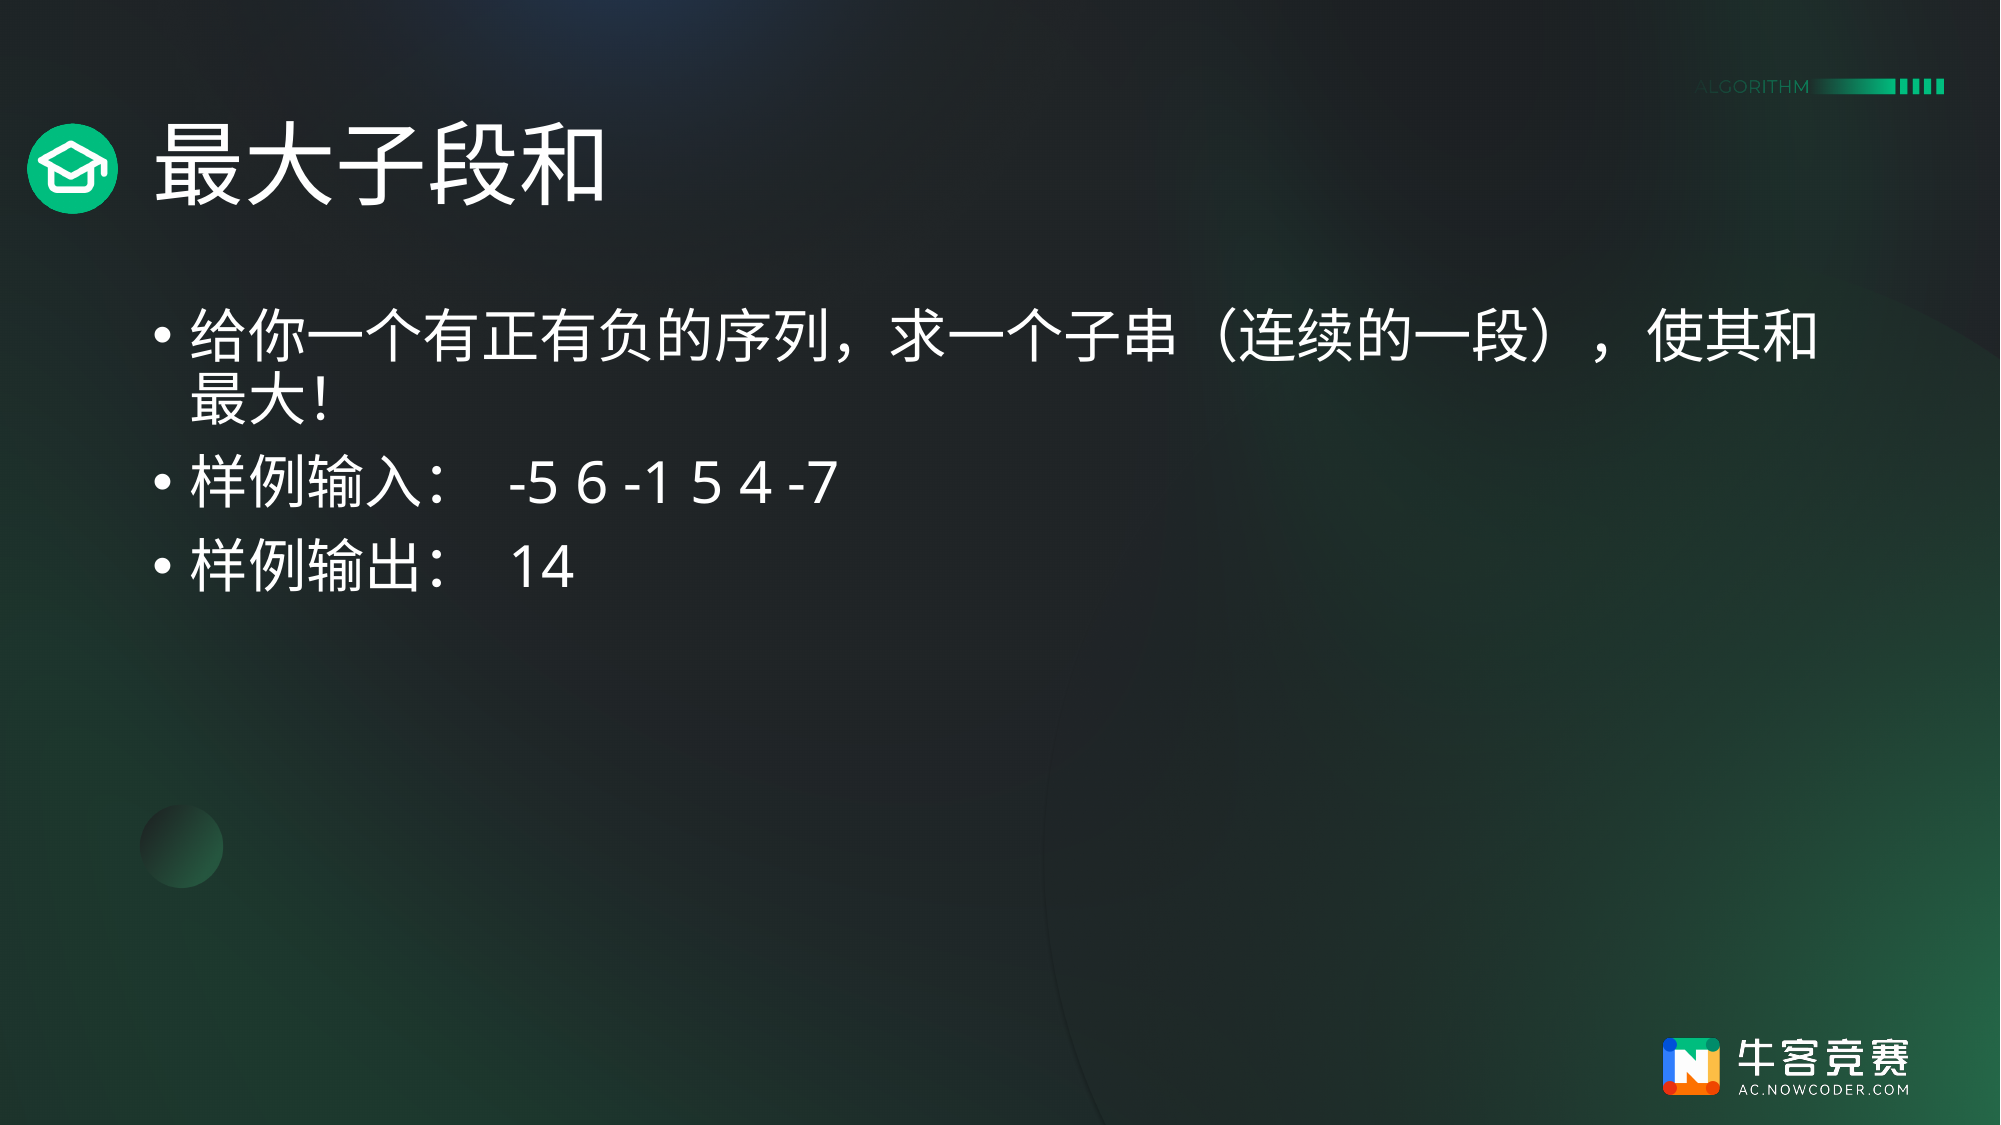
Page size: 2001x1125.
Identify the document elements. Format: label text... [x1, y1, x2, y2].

picture [0, 0, 2000, 1125]
list 给你一个有正有负的序列，求一个子串（连续的一段），使其和最大！ 样例输入： -5 6 -1 5 4 -7 样例输出： 14 [137, 299, 1863, 1014]
title 最大子段和 [137, 59, 1863, 278]
